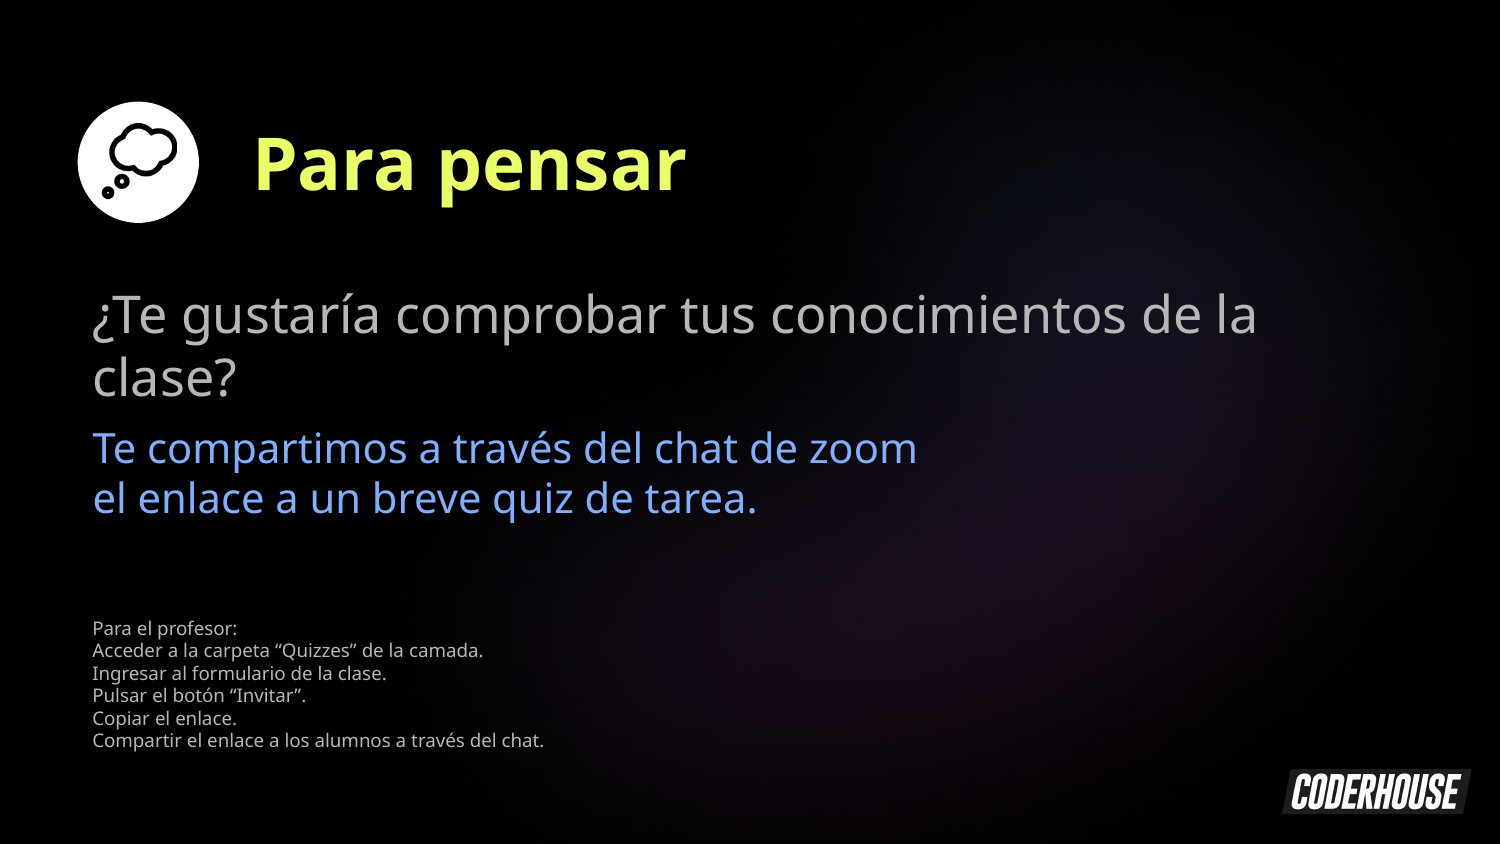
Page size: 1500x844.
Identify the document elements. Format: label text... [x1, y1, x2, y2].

text_box ¿Te gustaría comprobar tus conocimientos de la clase? Para el profesor: Acceder a la carpeta “Quizzes” de la camada. Ingresar al formulario de la clase. Pulsar el botón “Invitar”. Copiar el enlace. Compartir el enlace a los alumnos a través del chat. [77, 266, 1344, 767]
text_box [77, 101, 200, 224]
picture [0, 0, 1500, 844]
text_box Te compartimos a través del chat de zoom el enlace a un breve quiz de tarea. [77, 344, 1254, 587]
text_box Para pensar [237, 112, 1414, 222]
